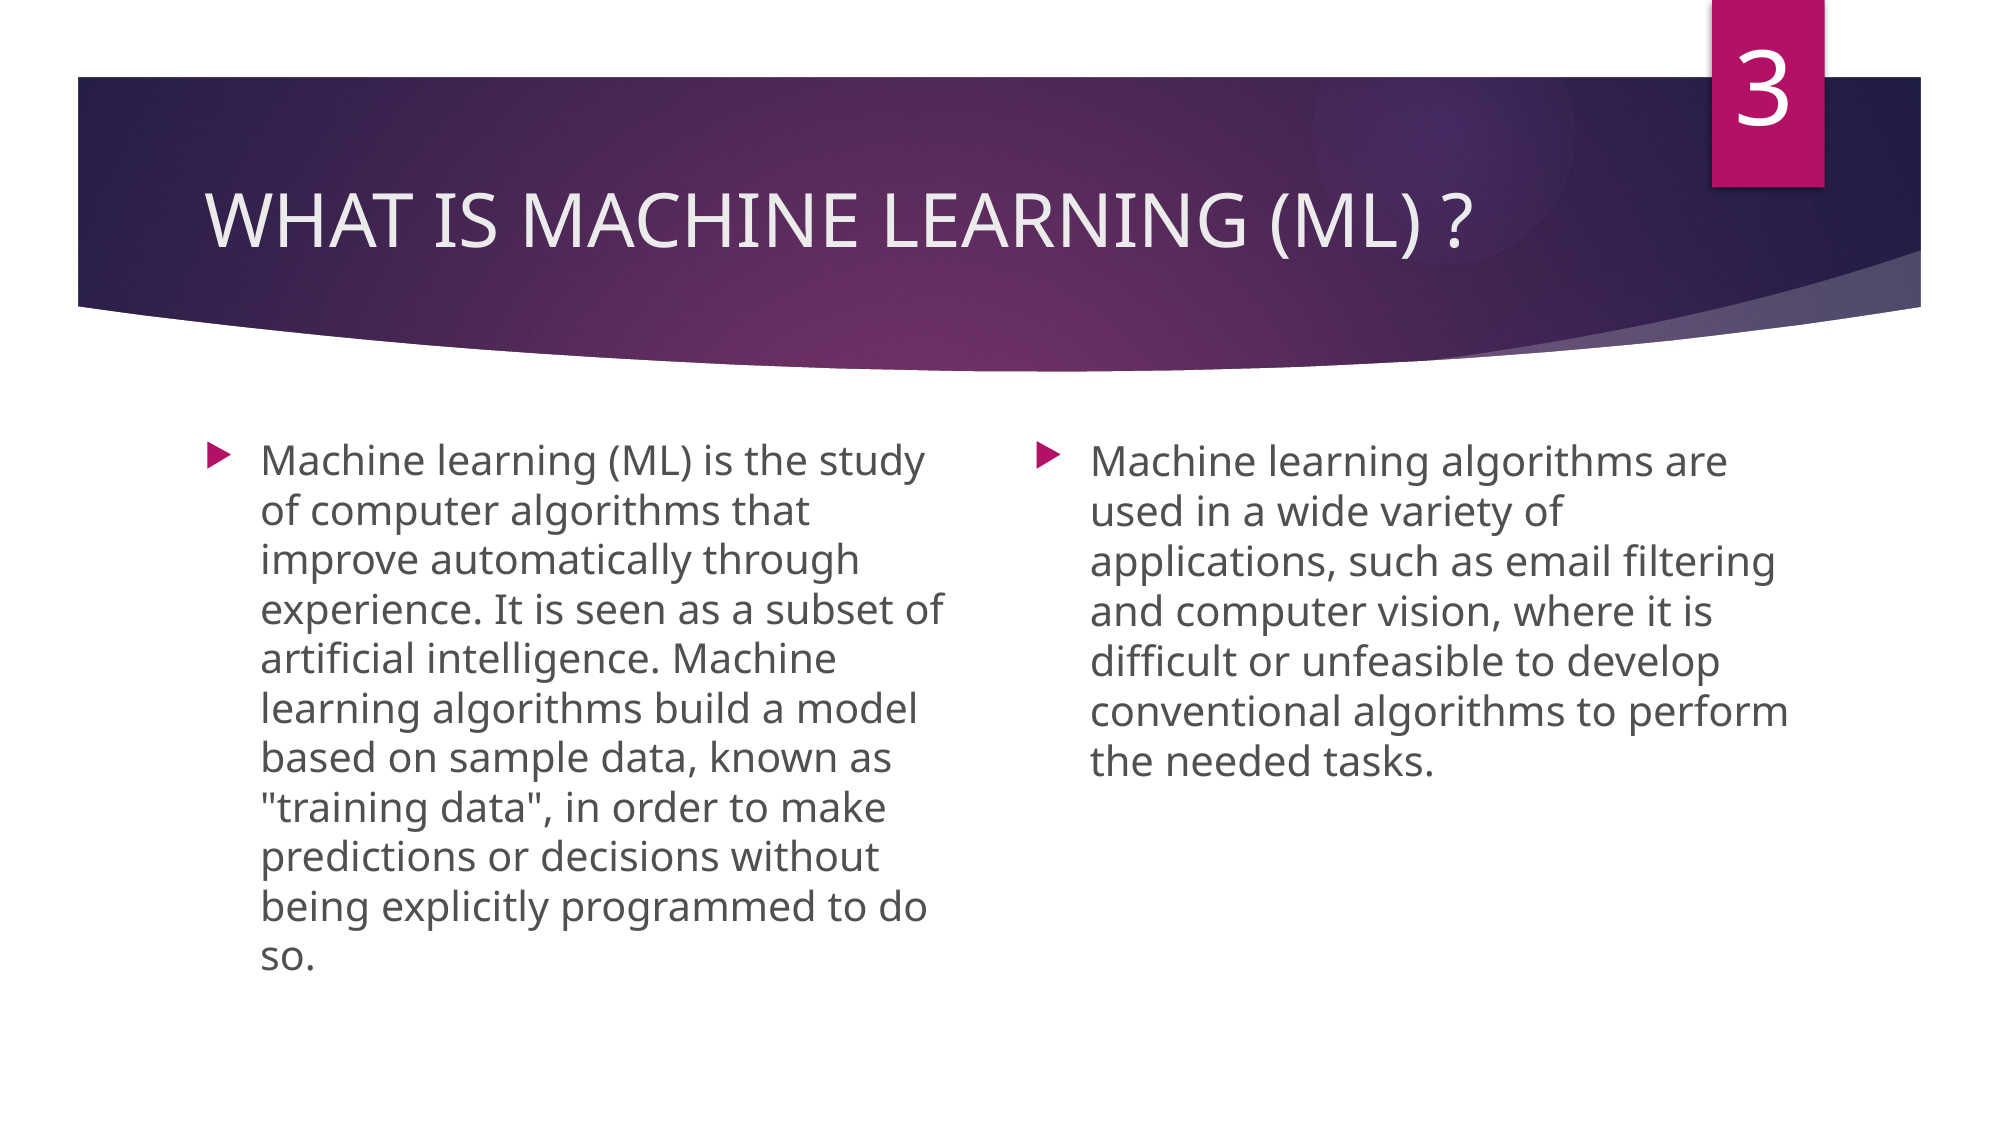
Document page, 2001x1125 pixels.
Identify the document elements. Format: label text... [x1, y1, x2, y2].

list Machine learning (ML) is the study of computer algorithms that improve automatically through experience. It is seen as a subset of artificial intelligence. Machine learning algorithms build a model based on sample data, known as "training data", in order to make predictions or decisions without being explicitly programmed to do so. [189, 427, 981, 988]
text_box 3 [1719, 13, 1848, 240]
title WHAT IS MACHINE LEARNING (ML) ? [189, 159, 1627, 276]
list Machine learning algorithms are used in a wide variety of applications, such as email filtering and computer vision, where it is difficult or unfeasible to develop conventional algorithms to perform the needed tasks. [1018, 427, 1810, 988]
